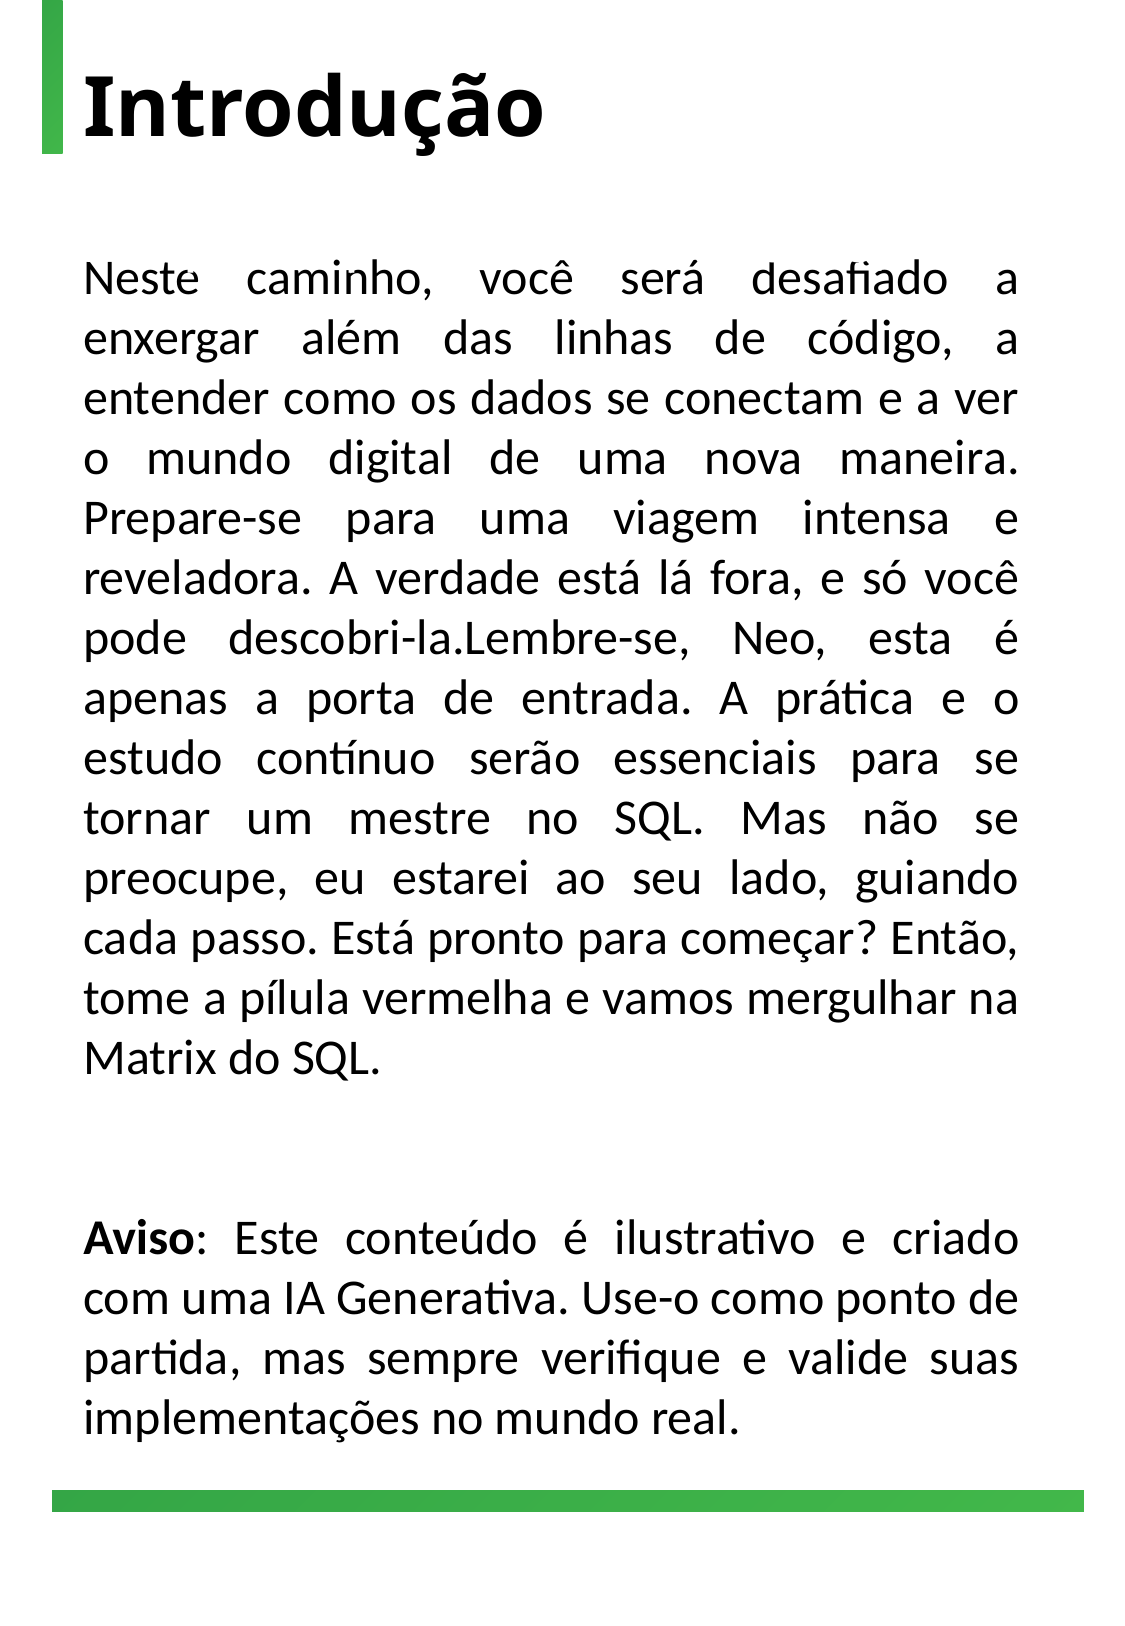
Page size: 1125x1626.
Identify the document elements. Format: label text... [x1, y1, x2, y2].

text_box [41, 0, 64, 154]
text_box Desperte para a Matrix do SQL [68, 188, 1035, 284]
text_box [51, 1490, 1085, 1513]
text_box Neste caminho, você será desafiado a enxergar além das linhas de código, a entender como os dados se conectam e a ver o mundo digital de uma nova maneira. Prepare-se para uma viagem intensa e reveladora. A verdade está lá fora, e só você pode descobri-la.Lembre-se, Neo, esta é apenas a porta de entrada. A prática e o estudo contínuo serão essenciais para se tornar um mestre no SQL. Mas não se preocupe, eu estarei ao seu lado, guiando cada passo. Está pronto para começar? Então, tome a pílula vermelha e vamos mergulhar na Matrix do SQL. Aviso: Este conteúdo é ilustrativo e criado com uma IA Generativa. Use-o como ponto de partida, mas sempre verifique e valide suas implementações no mundo real. [68, 284, 1035, 1452]
text_box Introdução [68, 45, 1124, 161]
